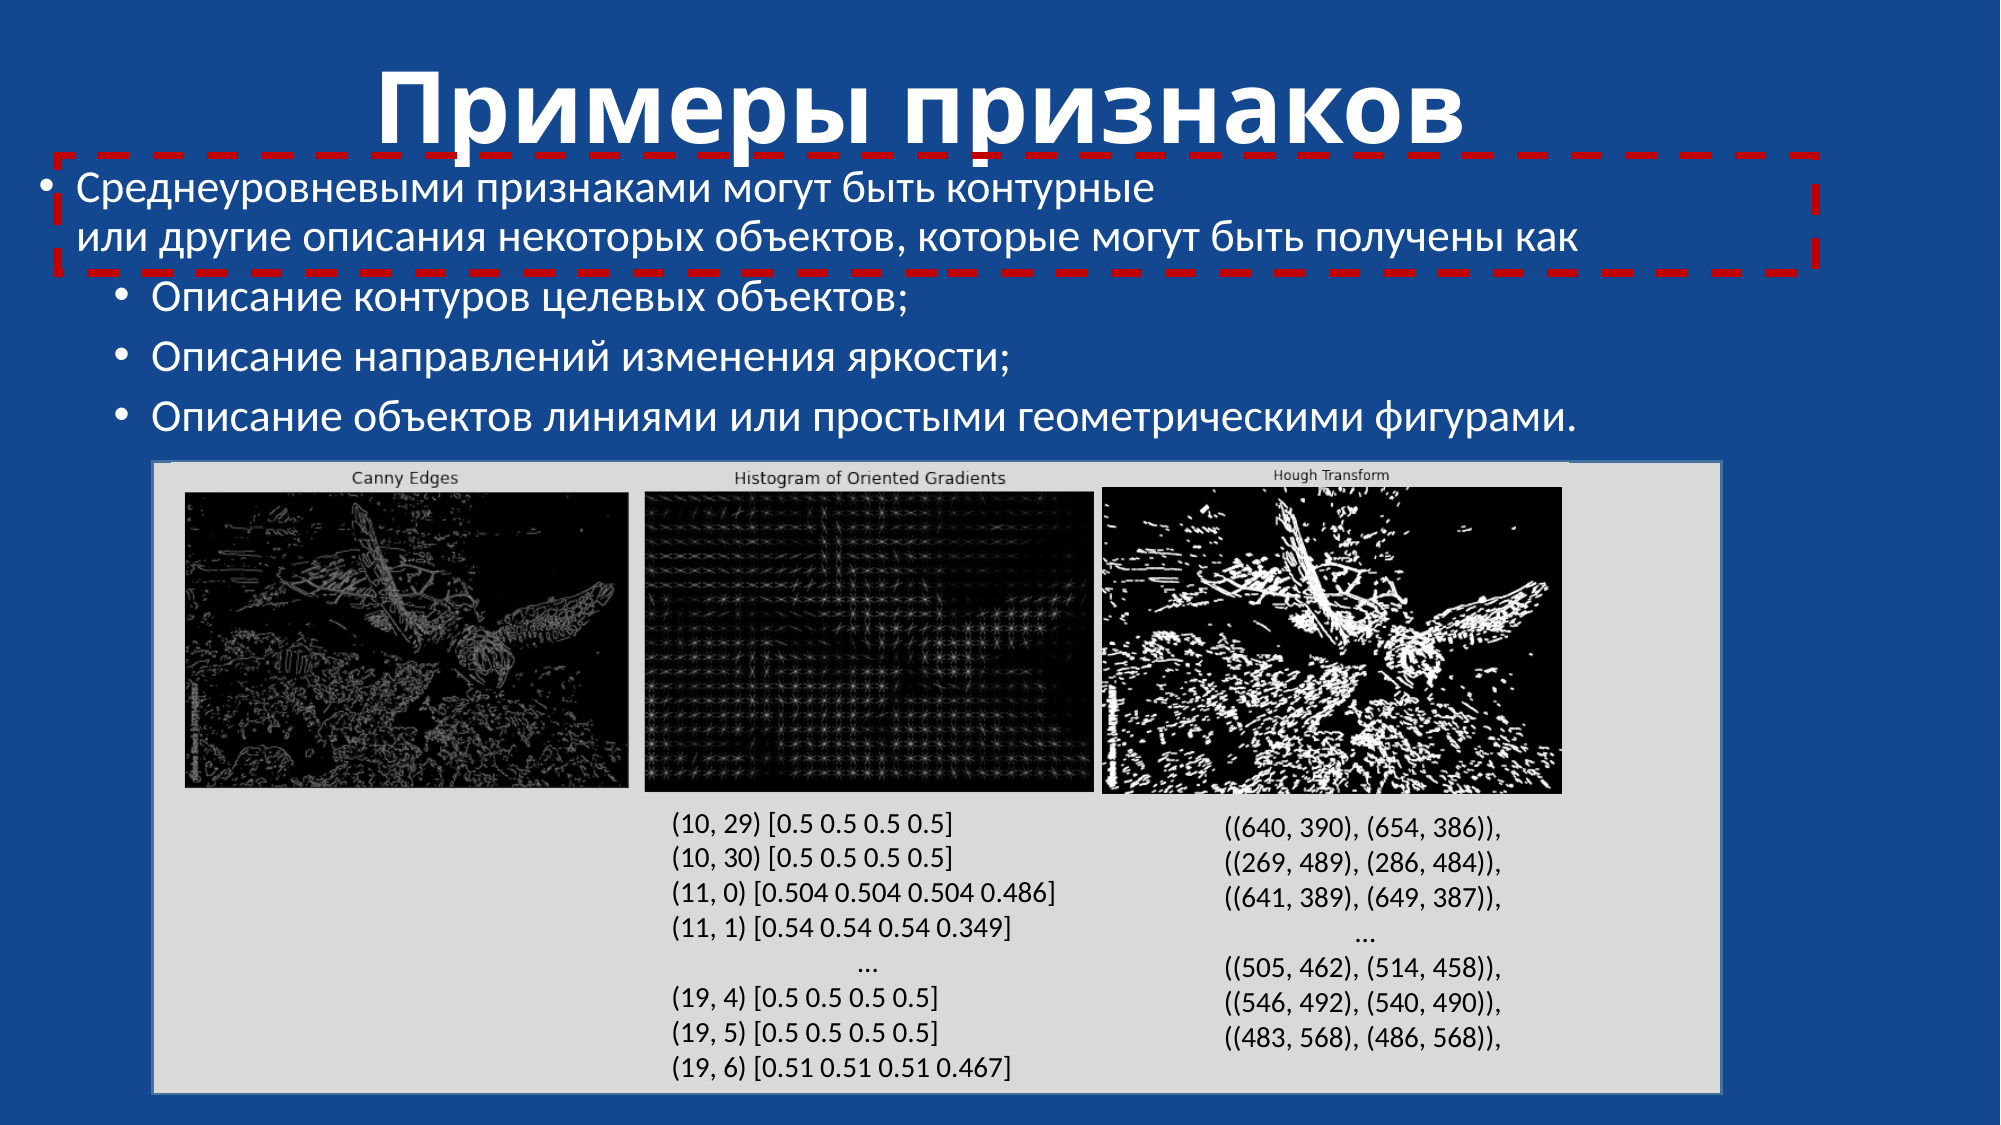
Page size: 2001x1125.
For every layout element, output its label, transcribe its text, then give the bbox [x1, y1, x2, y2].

text_box [57, 154, 1817, 274]
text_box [152, 461, 1722, 1095]
title Примеры признаков [110, 2, 1836, 155]
list Среднеуровневыми признаками могут быть контурные или другие описания некоторых объектов, которые могут быть получены как Описание контуров целевых объектов; Описание направлений изменения яркости; Описание объектов линиями или простыми геометрическими фигурами. [23, 155, 1942, 966]
